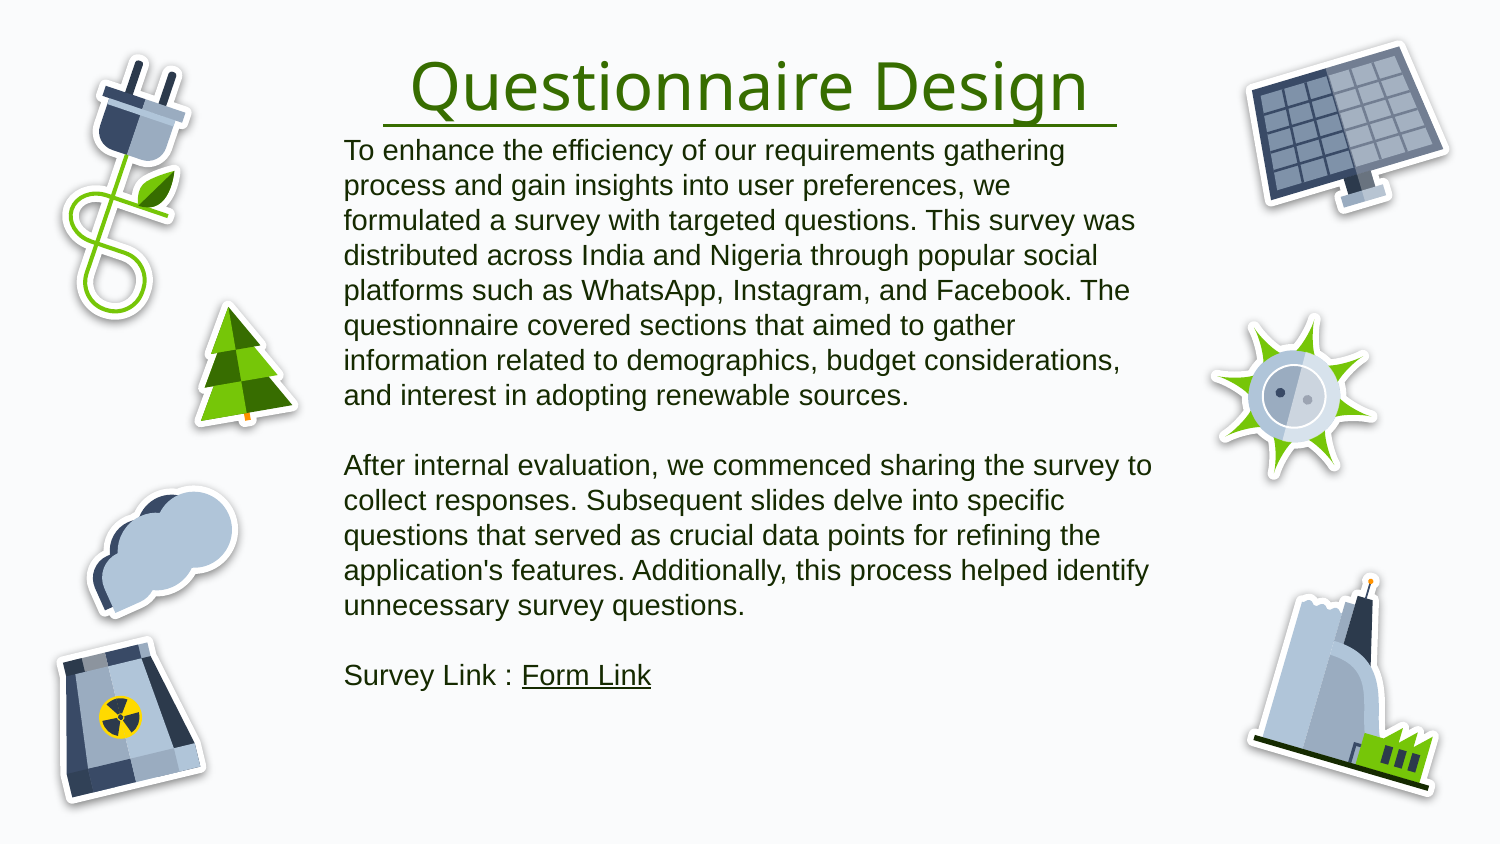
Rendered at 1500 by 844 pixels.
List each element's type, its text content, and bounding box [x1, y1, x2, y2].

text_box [1275, 580, 1458, 770]
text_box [1214, 316, 1375, 477]
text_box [1255, 65, 1436, 205]
title Questionnaire Design [328, 33, 1172, 116]
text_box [54, 650, 187, 785]
subtitle To enhance the efficiency of our requirements gathering process and gain insights into user preferences, we formulated a survey with targeted questions. This survey was distributed across India and Nigeria through popular social platforms such as WhatsApp, Instagram, and Facebook. The questionnaire covered sections that aimed to gather information related to demographics, budget considerations, and interest in adopting renewable sources. After internal evaluation, we commenced sharing the survey to collect responses. Subsequent slides delve into specific questions that served as crucial data points for refining the application's features. Additionally, this process helped identify unnecessary survey questions. Survey Link : Form Link [328, 116, 1172, 368]
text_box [73, 62, 179, 313]
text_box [191, 305, 285, 422]
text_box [82, 500, 236, 590]
